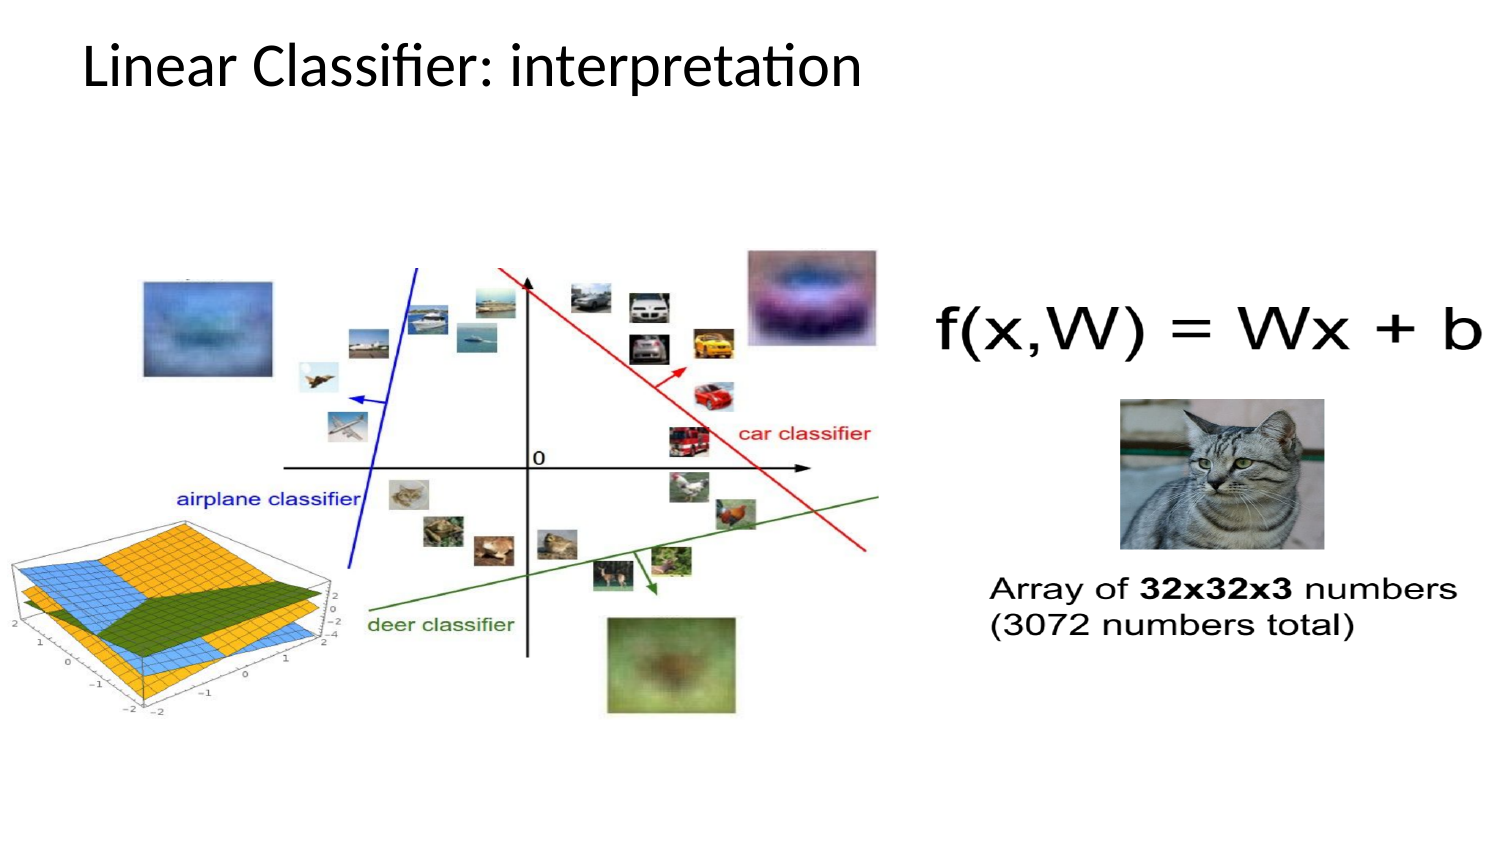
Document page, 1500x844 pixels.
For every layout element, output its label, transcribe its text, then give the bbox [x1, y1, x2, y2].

title Linear Classifier: interpretation [72, 23, 983, 110]
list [7, 243, 1493, 722]
